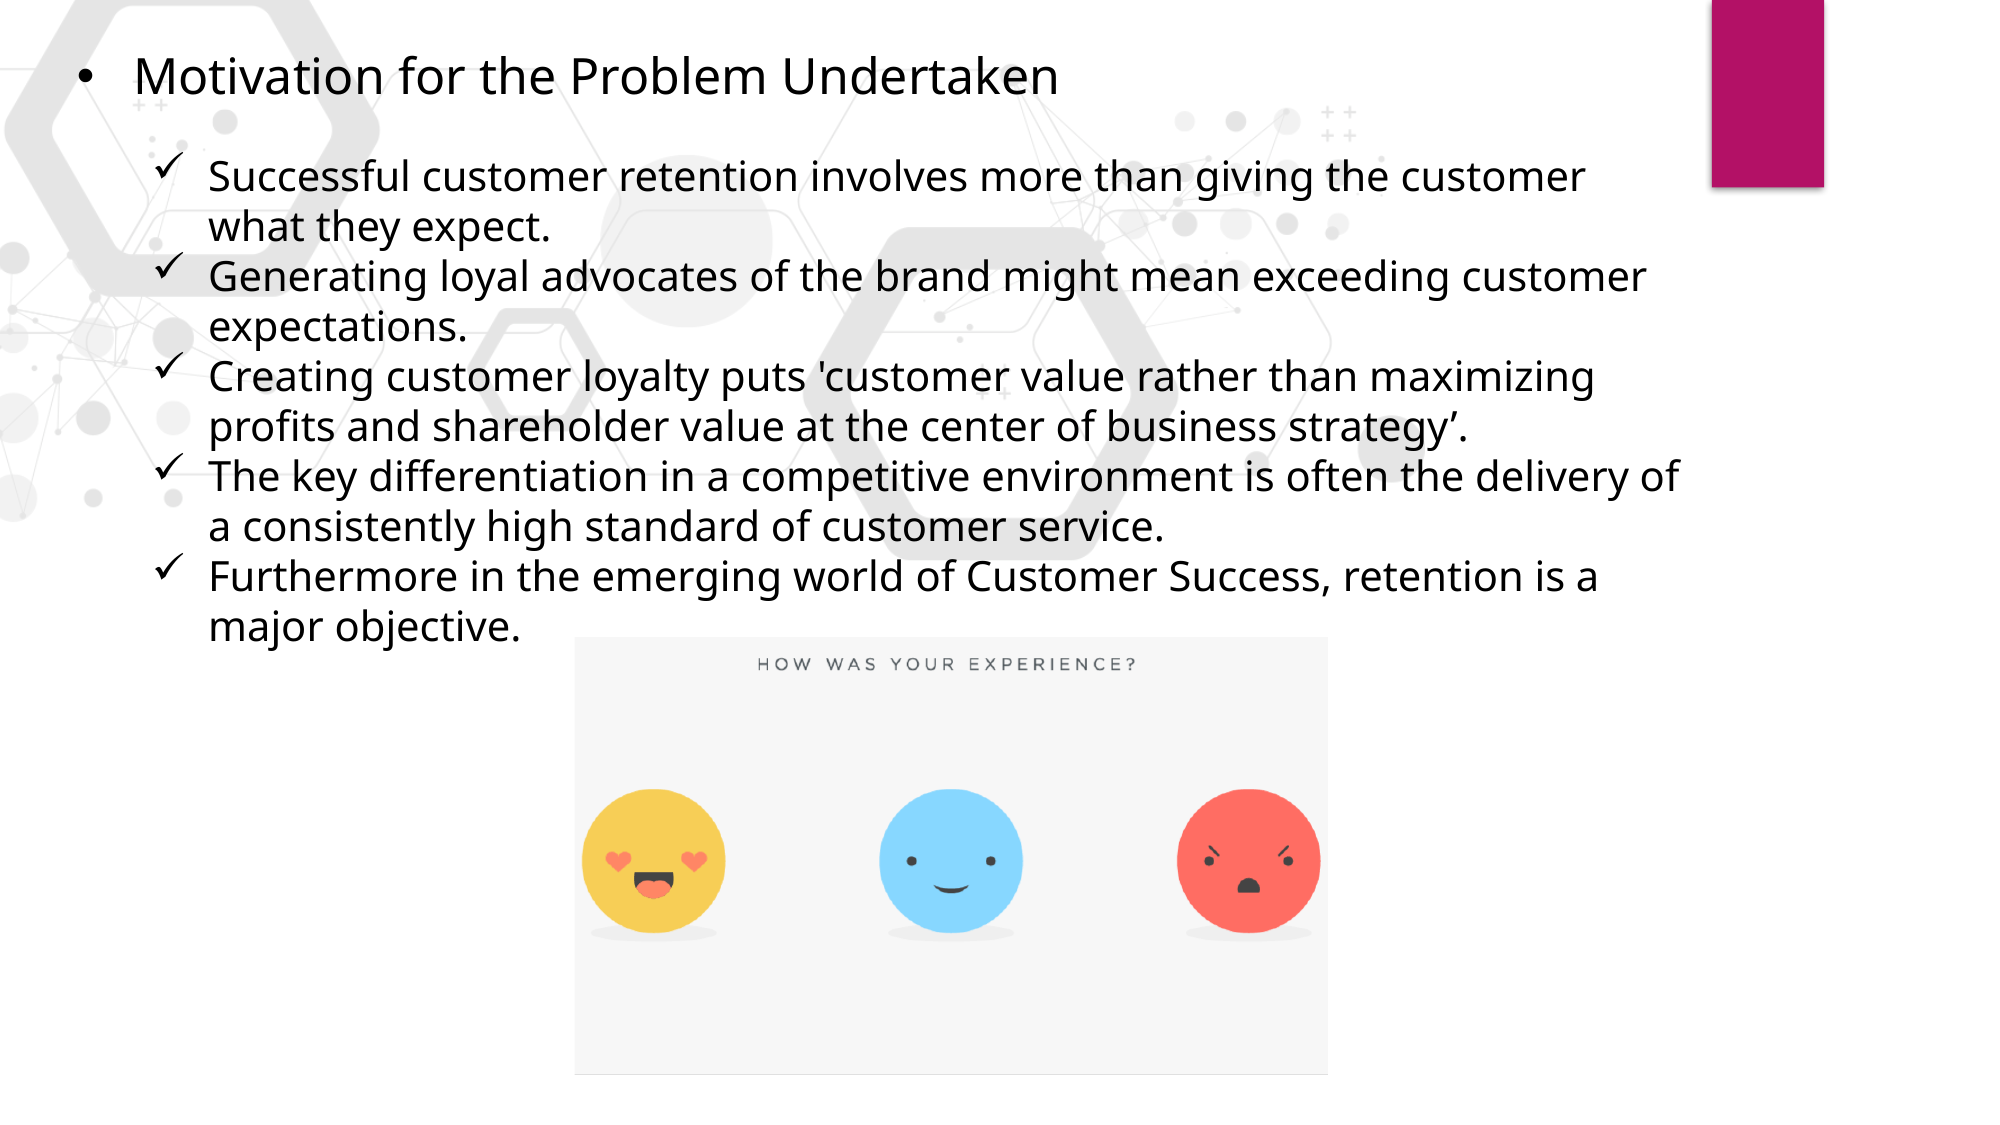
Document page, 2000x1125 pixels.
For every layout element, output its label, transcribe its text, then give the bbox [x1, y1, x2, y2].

text_box Motivation for the Problem Undertaken Successful customer retention involves more than giving the customer what they expect. Generating loyal advocates of the brand might mean exceeding customer expectations. Creating customer loyalty puts 'customer value rather than maximizing profits and shareholder value at the center of business strategy’. The key differentiation in a competitive environment is often the delivery of a consistently high standard of customer service. Furthermore in the emerging world of Customer Success, retention is a major objective. [1430, 37, 1700, 658]
picture [0, 0, 1425, 1075]
